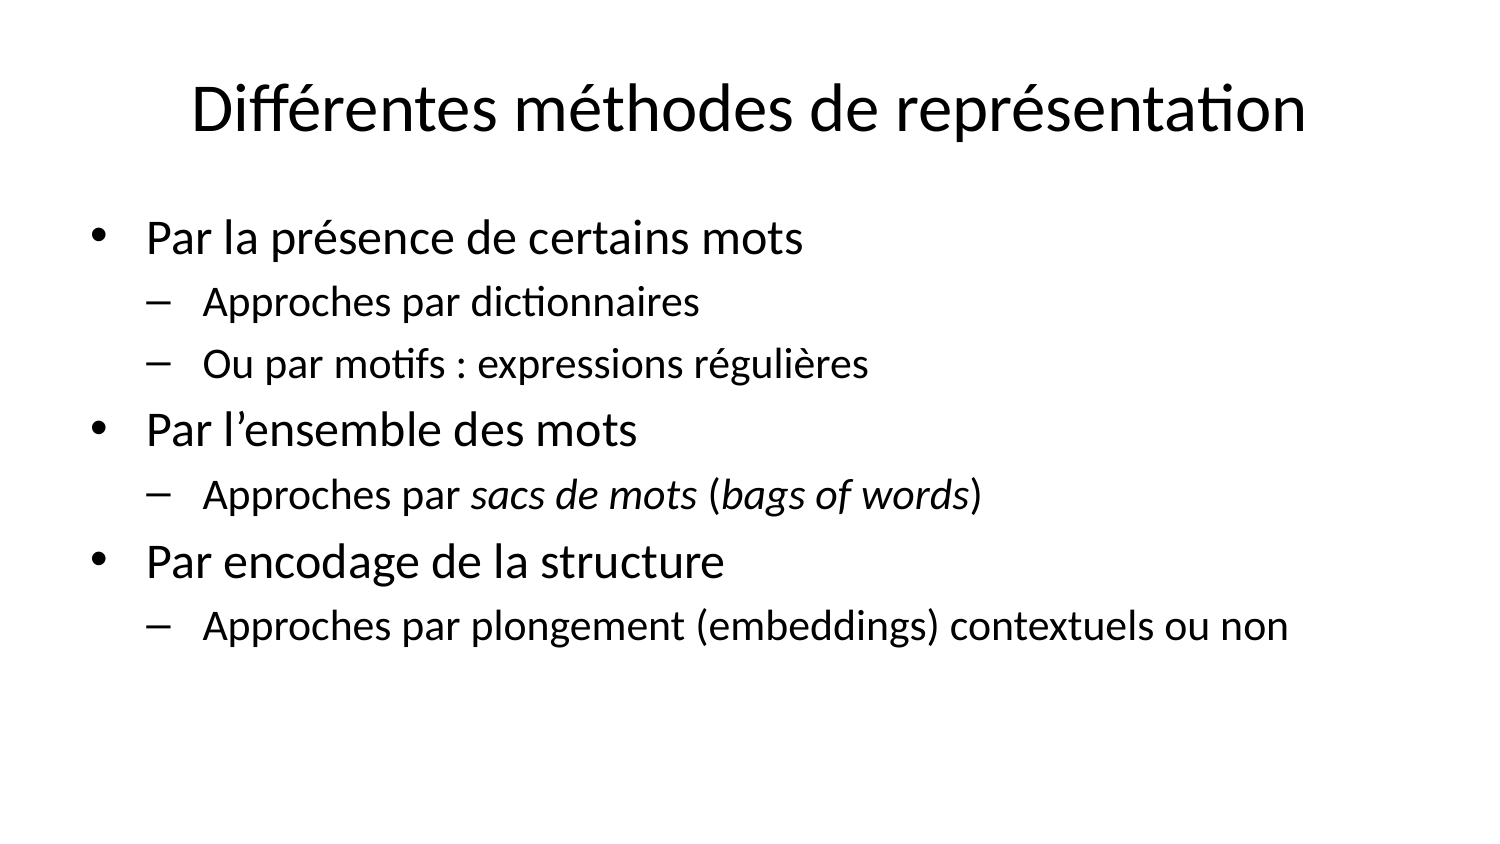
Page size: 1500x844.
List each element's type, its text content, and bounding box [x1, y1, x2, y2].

list Par la présence de certains mots Approches par dictionnaires Ou par motifs : expressions régulières Par l’ensemble des mots Approches par sacs de mots (bags of words) Par encodage de la structure Approches par plongement (embeddings) contextuels ou non [75, 196, 1425, 754]
title Différentes méthodes de représentation [75, 33, 1425, 175]
